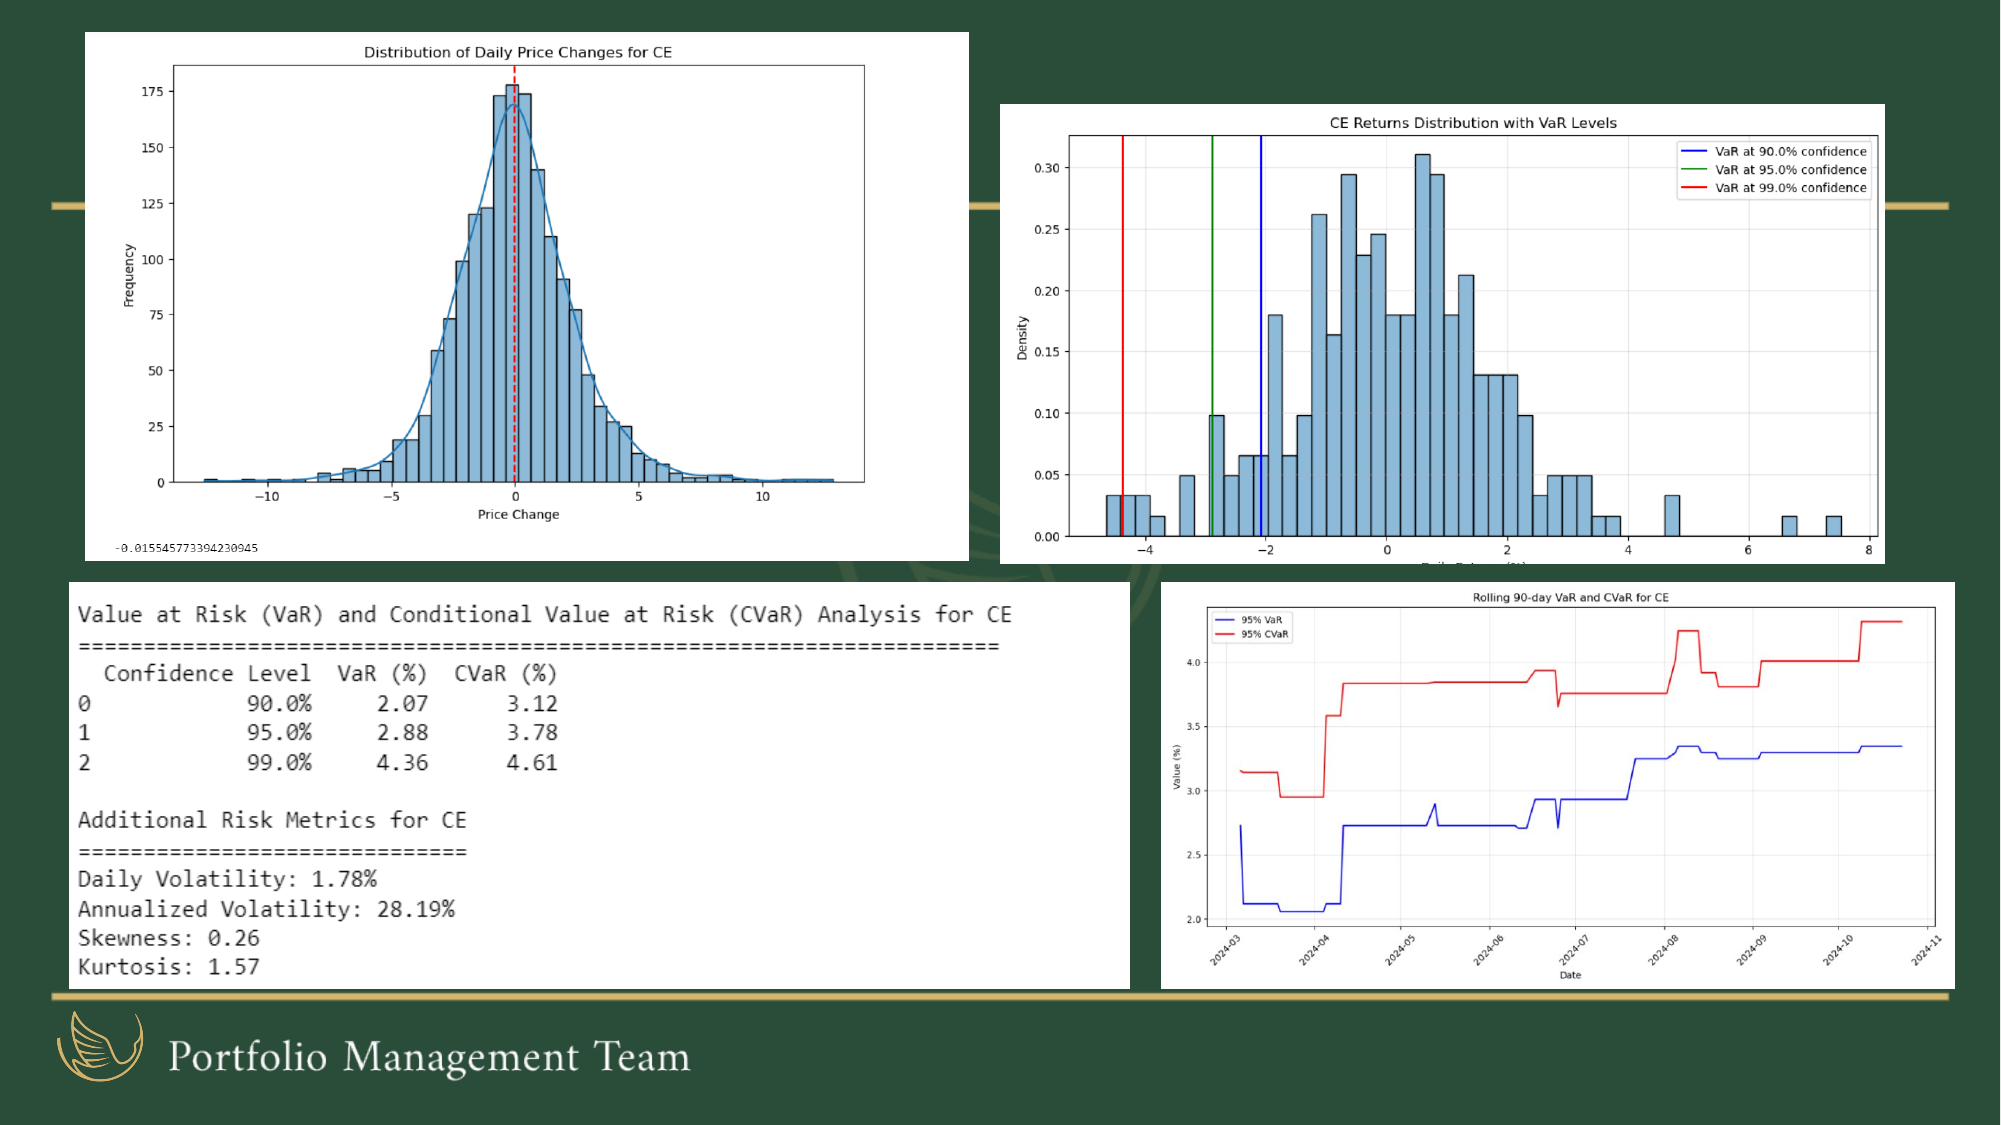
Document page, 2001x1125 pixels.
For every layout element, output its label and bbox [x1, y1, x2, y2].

list [85, 32, 969, 561]
picture [0, 0, 2001, 1125]
